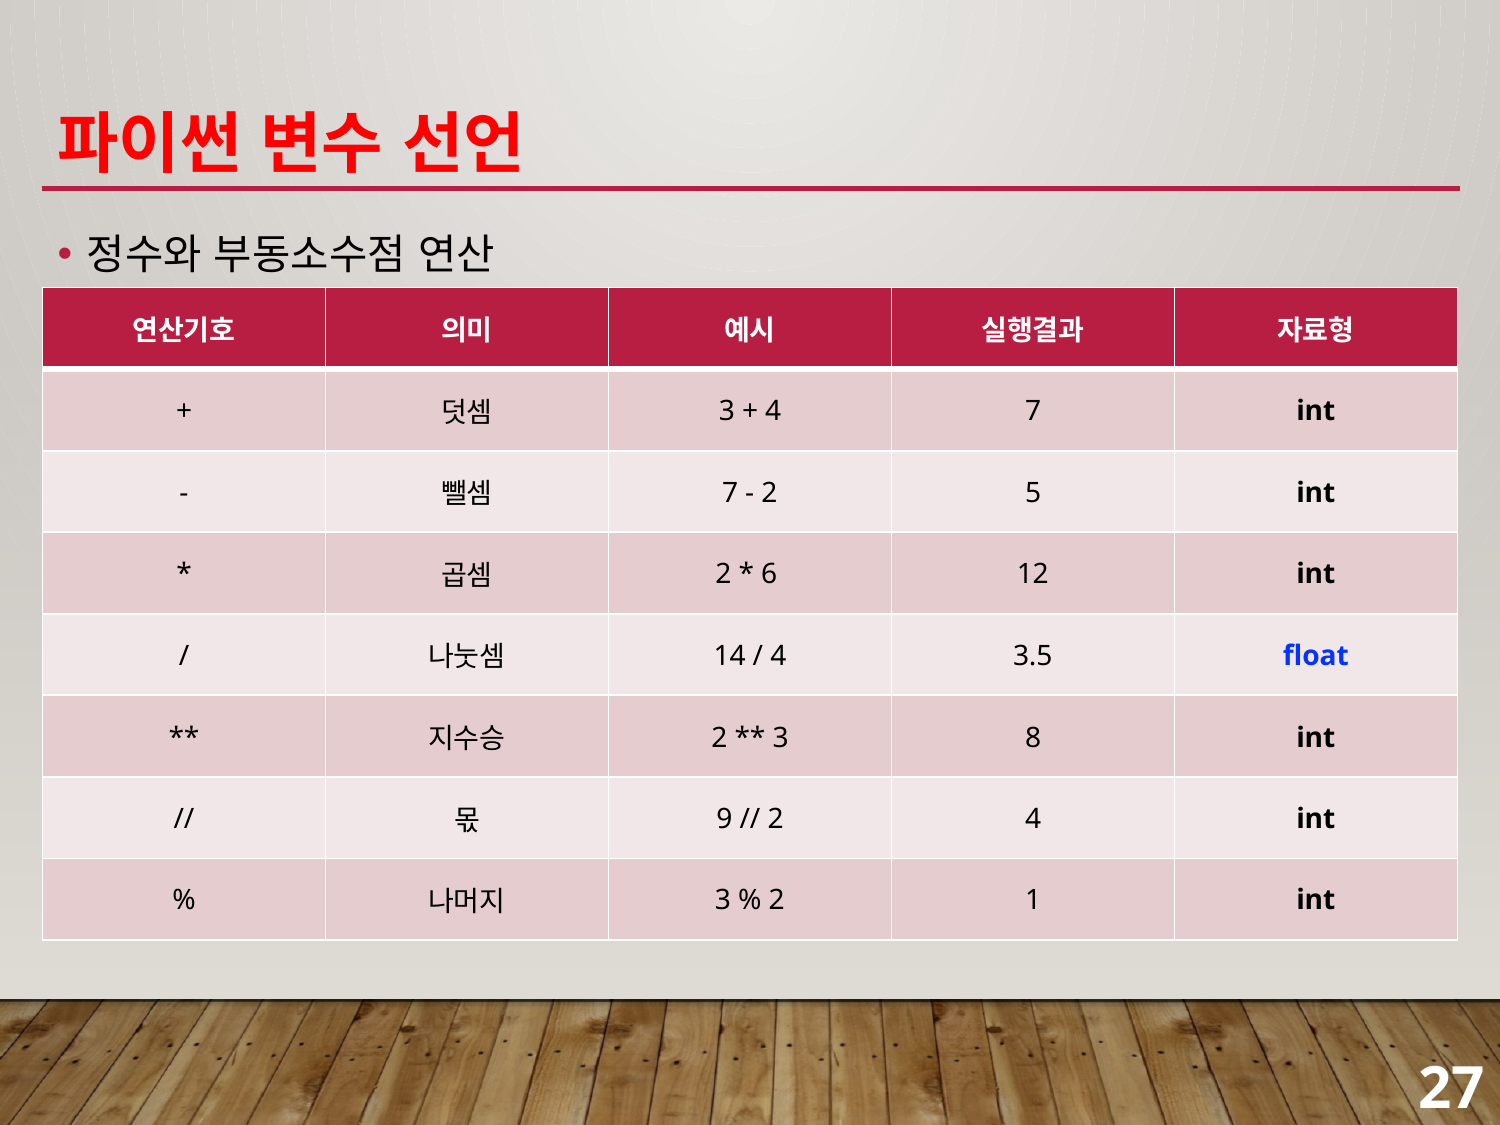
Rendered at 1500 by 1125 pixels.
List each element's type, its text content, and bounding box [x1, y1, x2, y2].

table_cell 덧셈 [326, 372, 608, 450]
table_cell // [43, 778, 325, 858]
table_cell int [1175, 372, 1457, 450]
table_cell 지수승 [326, 696, 608, 776]
table_cell int [1175, 778, 1457, 858]
table_cell int [1175, 533, 1457, 613]
table_cell 8 [892, 696, 1174, 776]
table_cell 14 / 4 [609, 615, 891, 694]
table_cell 4 [892, 778, 1174, 858]
table_cell % [43, 859, 325, 939]
table_cell float [1175, 615, 1457, 694]
table_cell 나머지 [326, 859, 608, 939]
table_cell 나눗셈 [326, 615, 608, 694]
table_header 의미 [326, 288, 608, 366]
table_cell 7 - 2 [609, 452, 891, 531]
table_header 자료형 [1175, 288, 1457, 366]
table_cell + [43, 372, 325, 450]
table_cell 1 [892, 859, 1174, 939]
table_cell 3 + 4 [609, 372, 891, 450]
picture [0, 999, 1500, 1125]
list 정수와 부동소수점 연산 [42, 210, 1461, 993]
table_header 실행결과 [892, 288, 1174, 366]
table_cell 3.5 [892, 615, 1174, 694]
table_cell * [43, 533, 325, 613]
table_cell - [43, 452, 325, 531]
table_cell / [43, 615, 325, 694]
table_cell int [1175, 452, 1457, 531]
table_cell ** [43, 696, 325, 776]
table_cell 2 ** 3 [609, 696, 891, 776]
table_cell 7 [892, 372, 1174, 450]
table_cell int [1175, 696, 1457, 776]
table_header 예시 [609, 288, 891, 366]
table_cell 9 // 2 [609, 778, 891, 858]
table_cell 2 * 6 [609, 533, 891, 613]
table_cell 3 % 2 [609, 859, 891, 939]
table_cell 뺄셈 [326, 452, 608, 531]
title 파이썬 변수 선언 [42, 16, 1461, 189]
table_cell 5 [892, 452, 1174, 531]
table_cell 곱셈 [326, 533, 608, 613]
table_header 연산기호 [43, 288, 325, 366]
table_cell int [1175, 859, 1457, 939]
table_cell 몫 [326, 778, 608, 858]
table_cell 12 [892, 533, 1174, 613]
